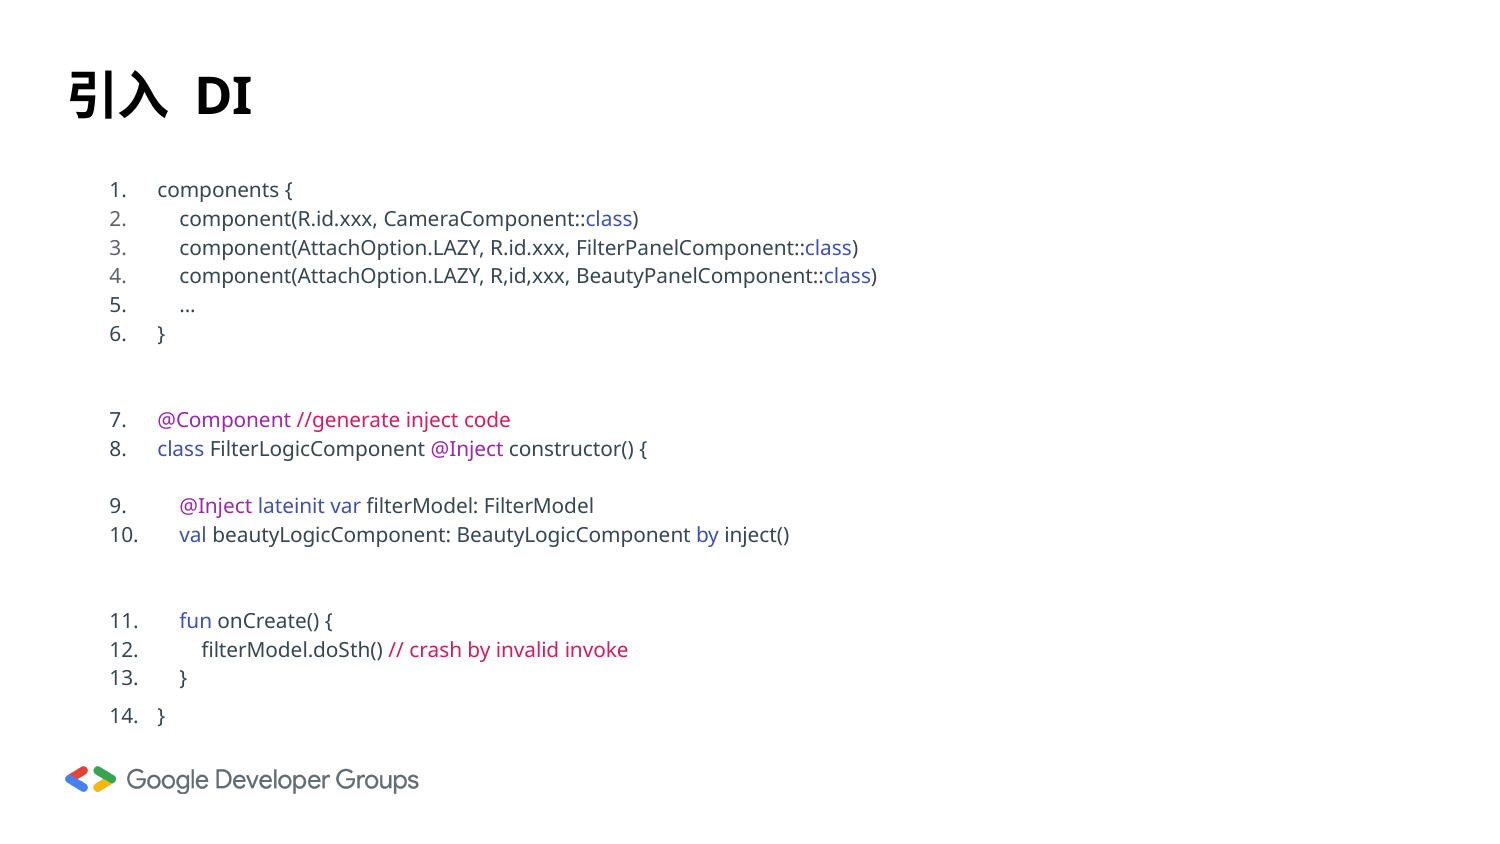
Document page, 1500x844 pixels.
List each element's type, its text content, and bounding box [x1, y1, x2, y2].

title 引入 DI [51, 16, 1313, 141]
list components { component(R.id.xxx, CameraComponent::class) component(AttachOption.LAZY, R.id.xxx, FilterPanelComponent::class) component(AttachOption.LAZY, R,id,xxx, BeautyPanelComponent::class) ... } @Component //generate inject code class FilterLogicComponent @Inject constructor() { @Inject lateinit var filterModel: FilterModel val beautyLogicComponent: BeautyLogicComponent by inject() fun onCreate() { filterModel.doSth() // crash by invalid invoke } } [67, 158, 1433, 580]
picture [64, 766, 419, 794]
